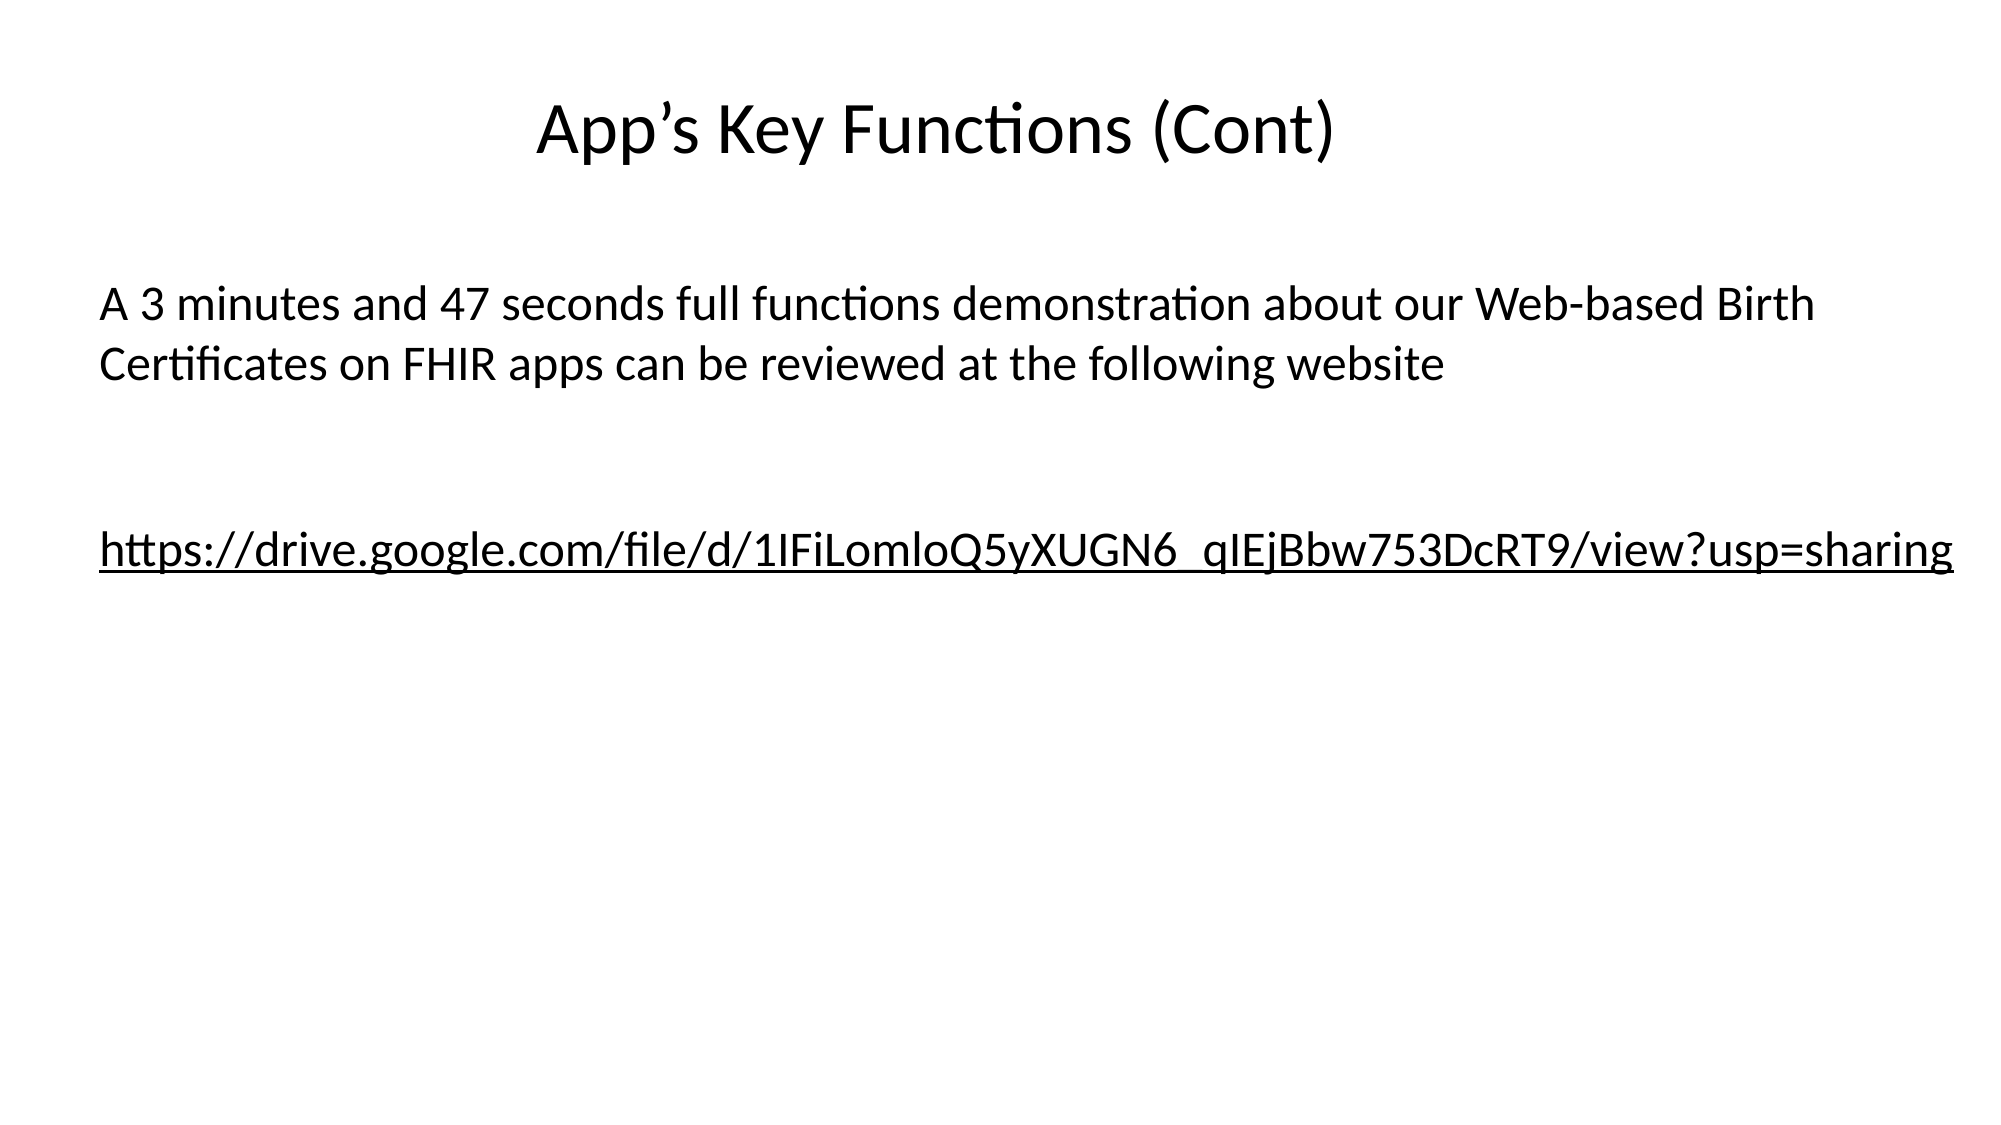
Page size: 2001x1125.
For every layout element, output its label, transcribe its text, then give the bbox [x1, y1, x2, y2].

text_box A 3 minutes and 47 seconds full functions demonstration about our Web-based Birth Certificates on FHIR apps can be reviewed at the following website [84, 262, 1864, 398]
title App’s Key Functions (Cont) [521, 56, 1469, 203]
text_box https://drive.google.com/file/d/1IFiLomloQ5yXUGN6_qIEjBbw753DcRT9/view?usp=sharing [84, 509, 1979, 585]
